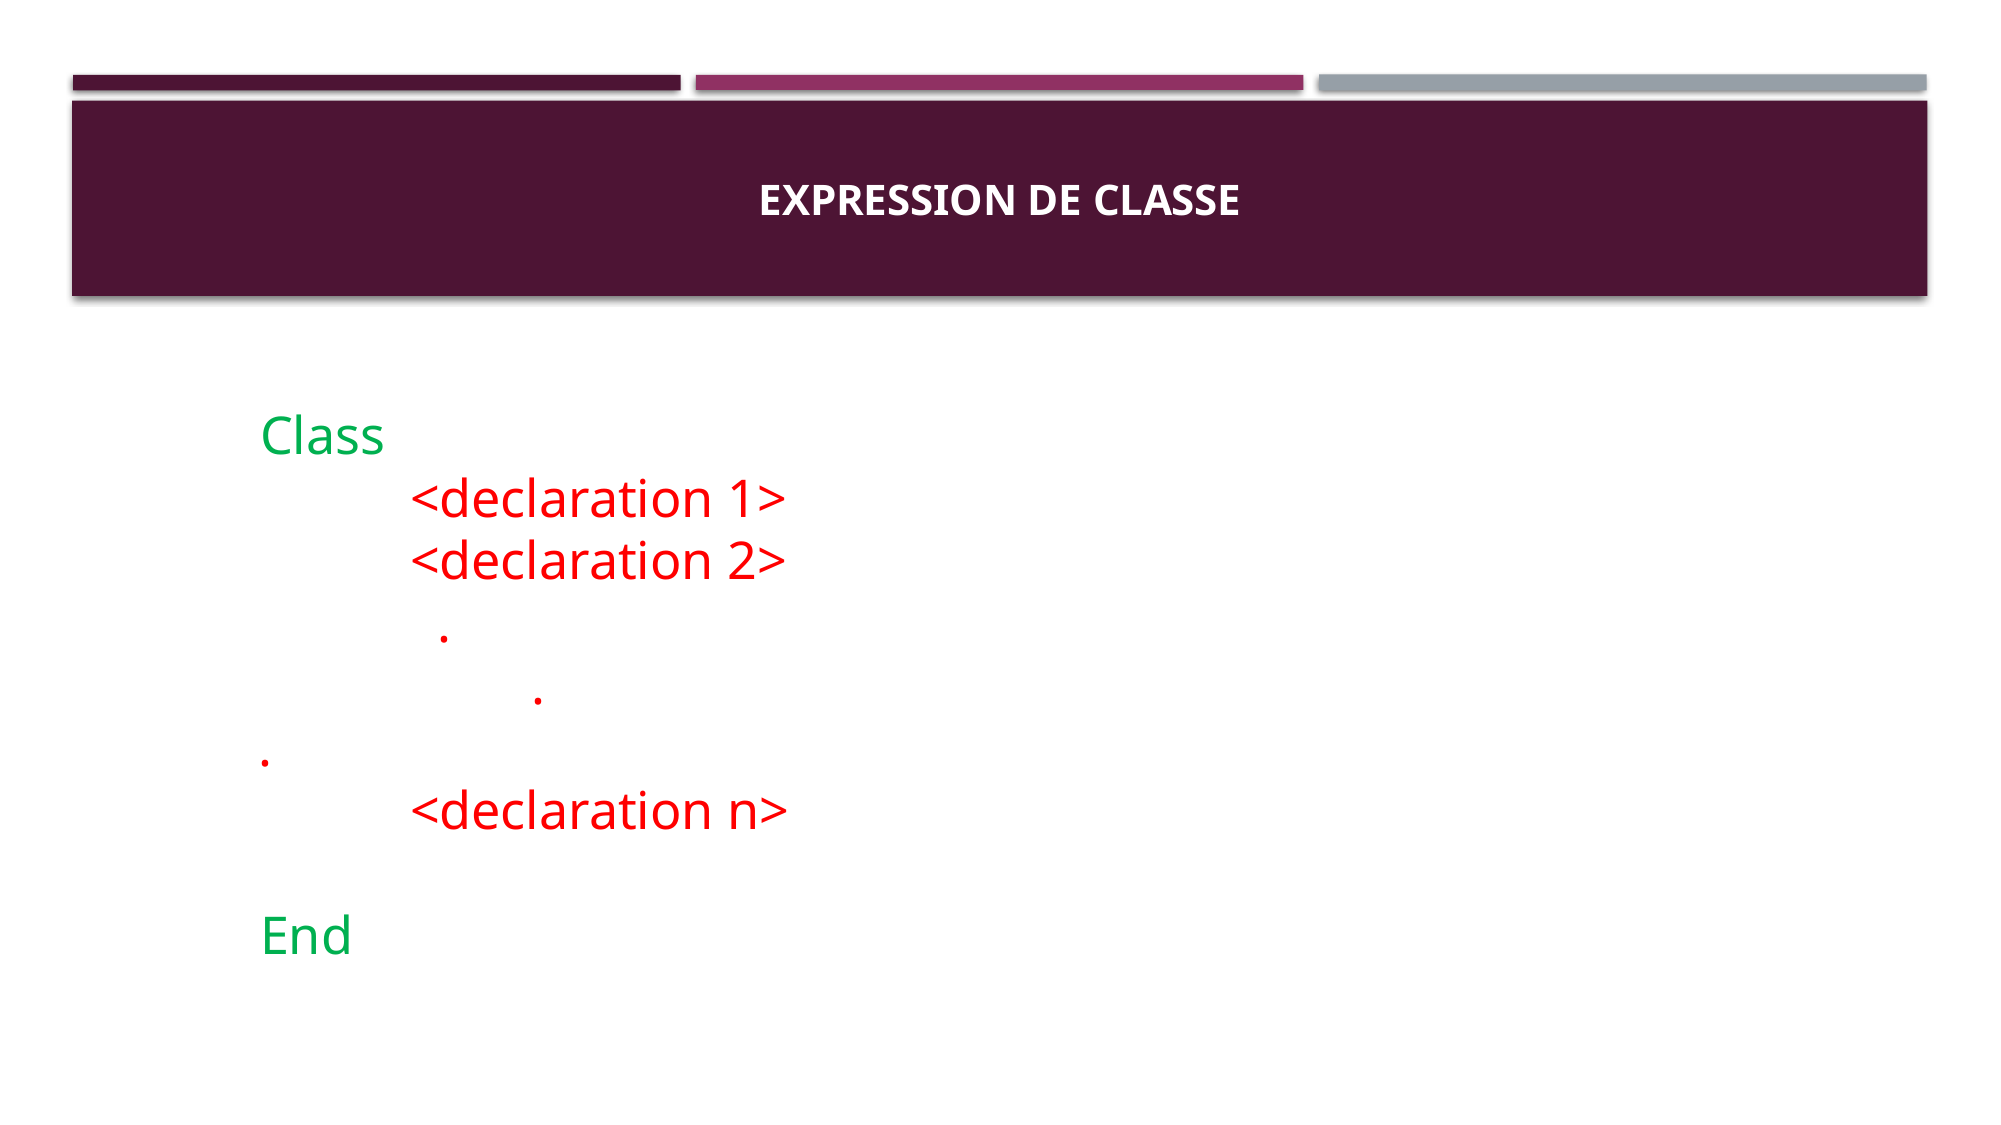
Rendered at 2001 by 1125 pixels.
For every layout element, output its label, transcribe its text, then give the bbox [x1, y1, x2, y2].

text_box Class <declaration 1> <declaration 2> . . . <declaration n> End [95, 350, 1860, 973]
title EXPRESSION DE CLASSE EXPRESSION DE CLASSE [95, 115, 1905, 282]
